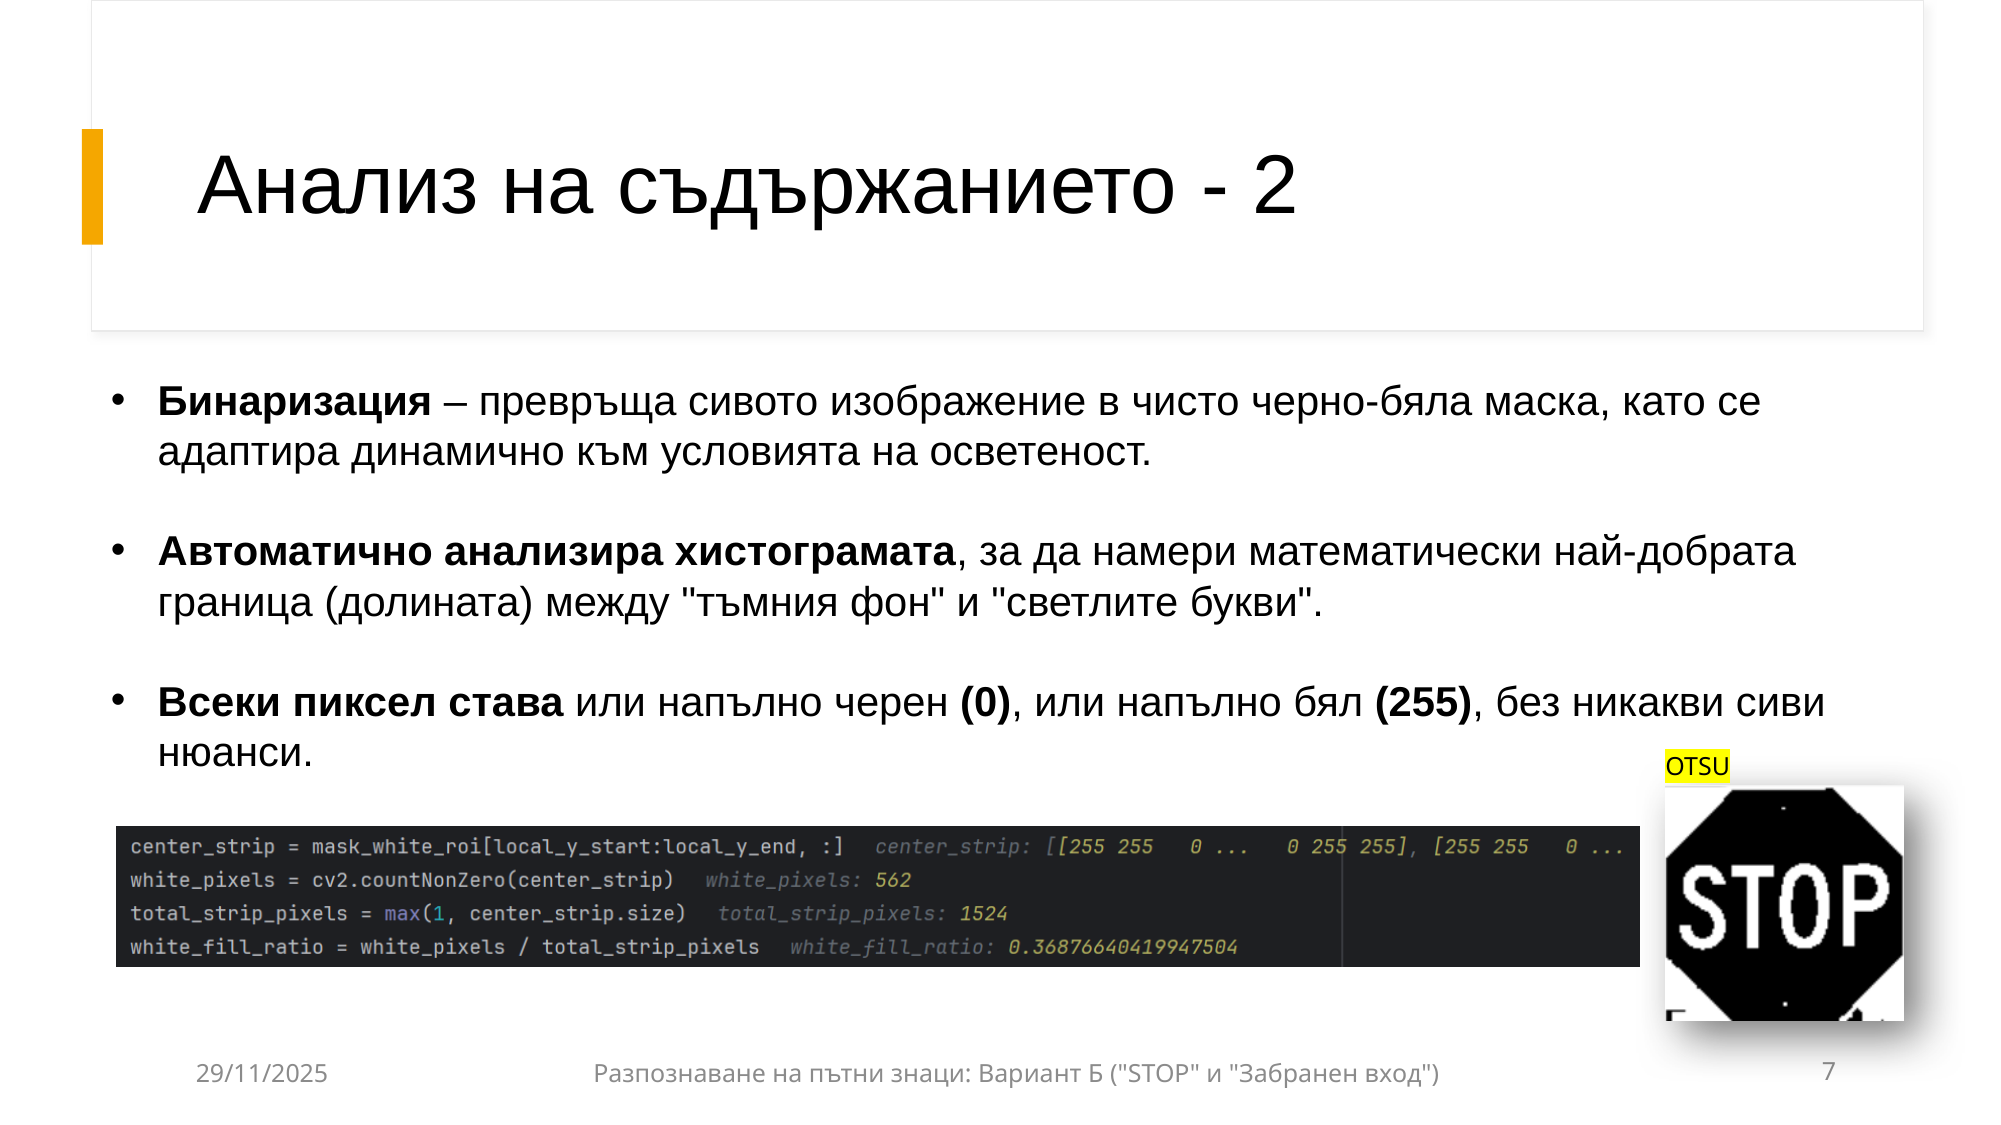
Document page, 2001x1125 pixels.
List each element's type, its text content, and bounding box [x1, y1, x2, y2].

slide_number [180, 1042, 571, 1103]
picture [116, 826, 1640, 967]
text_box OTSU [1650, 742, 1938, 788]
footer Разпознаване на пътни знаци: Вариант Б ("STOP" и "Забранен вход") [571, 1042, 1401, 1103]
picture [1665, 785, 1904, 1021]
title Анализ на съдържанието - 2 [183, 90, 1851, 284]
slide_number 7 [1401, 1042, 1851, 1103]
text_box Бинаризация – превръща сивото изображение в чисто черно-бяла маска, като се адаптира динамично към условията на осветеност. Автоматично анализира хистограмата, за да намери математически най-добрата граница (долината) между "тъмния фон" и "светлите букви". Всеки пиксел става или напълно черен (0), или напълно бял (255), без никакви сиви нюанси. [96, 366, 1938, 782]
